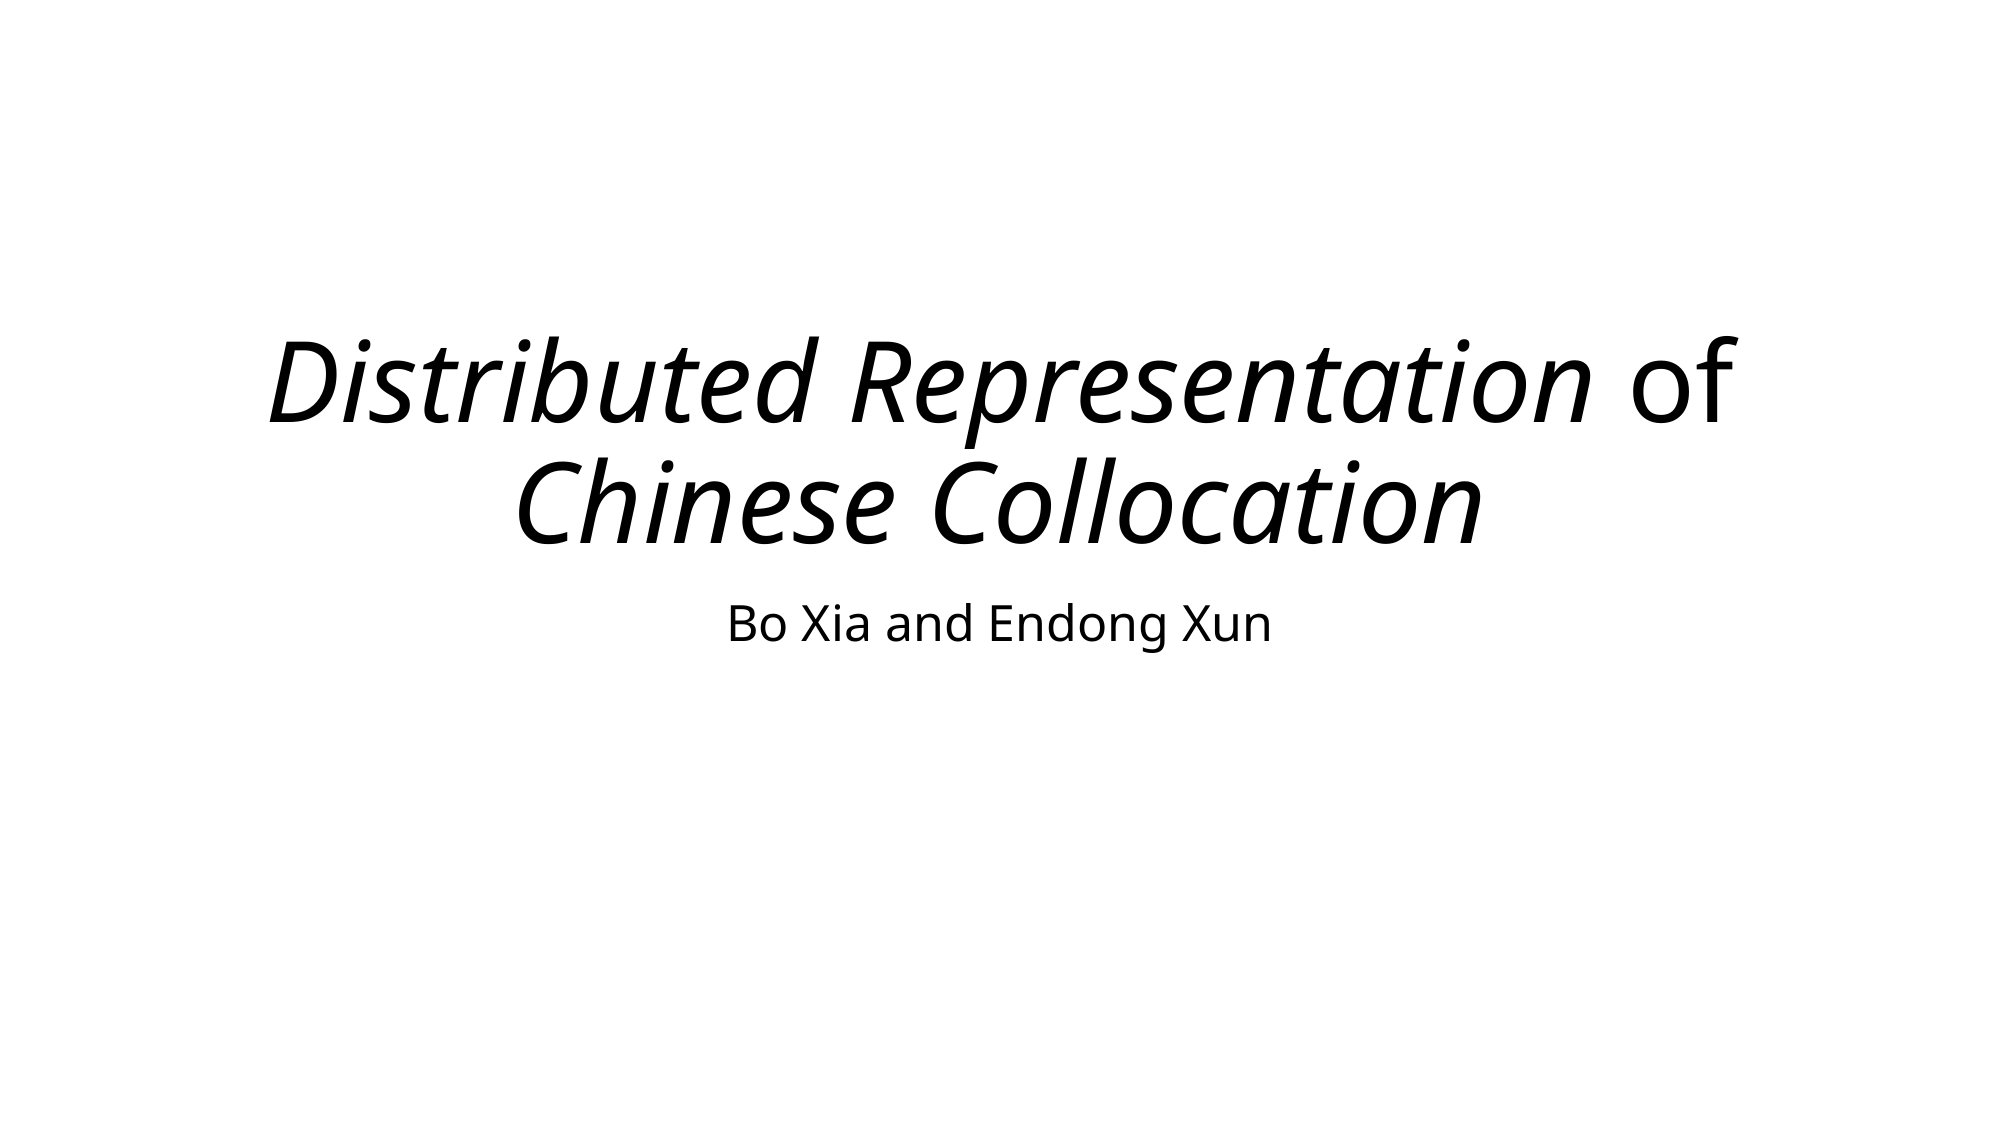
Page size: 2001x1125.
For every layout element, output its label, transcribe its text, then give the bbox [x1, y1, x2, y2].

subtitle Bo Xia and Endong Xun [249, 590, 1750, 863]
title Distributed Representation of Chinese Collocation [249, 184, 1750, 576]
